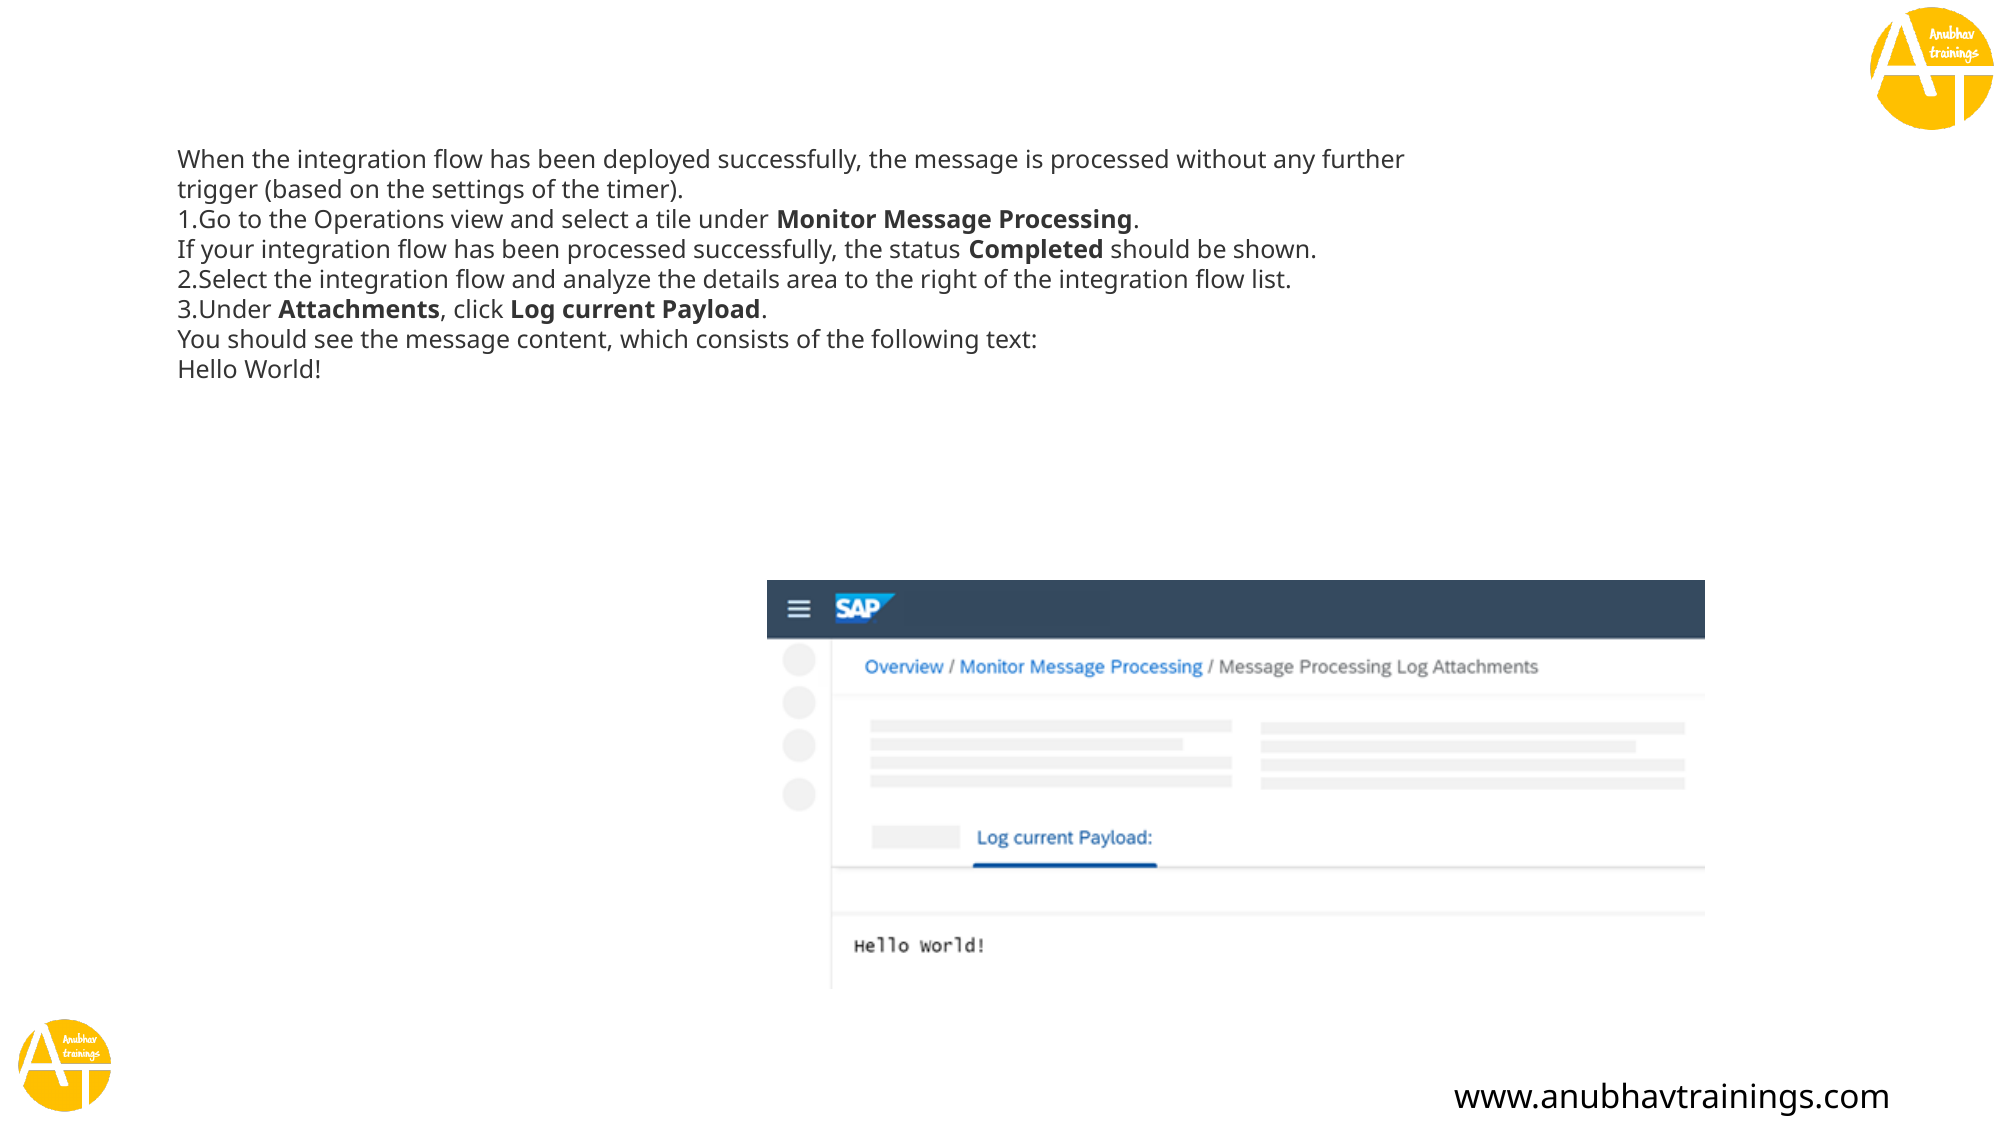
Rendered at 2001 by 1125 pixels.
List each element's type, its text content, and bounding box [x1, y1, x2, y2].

picture [9, 1013, 116, 1119]
picture [1858, 0, 2000, 140]
picture [767, 580, 1705, 989]
text_box www.anubhavtrainings.com [1439, 1067, 2000, 1123]
list When the integration flow has been deployed successfully, the message is processed without any further trigger (based on the settings of the timer). Go to the Operations view and select a tile under Monitor Message Processing. If your integration flow has been processed successfully, the status Completed should be shown. Select the integration flow and analyze the details area to the right of the integration flow list. Under Attachments, click Log current Payload. You should see the message content, which consists of the following text: Hello World! [162, 0, 1440, 638]
